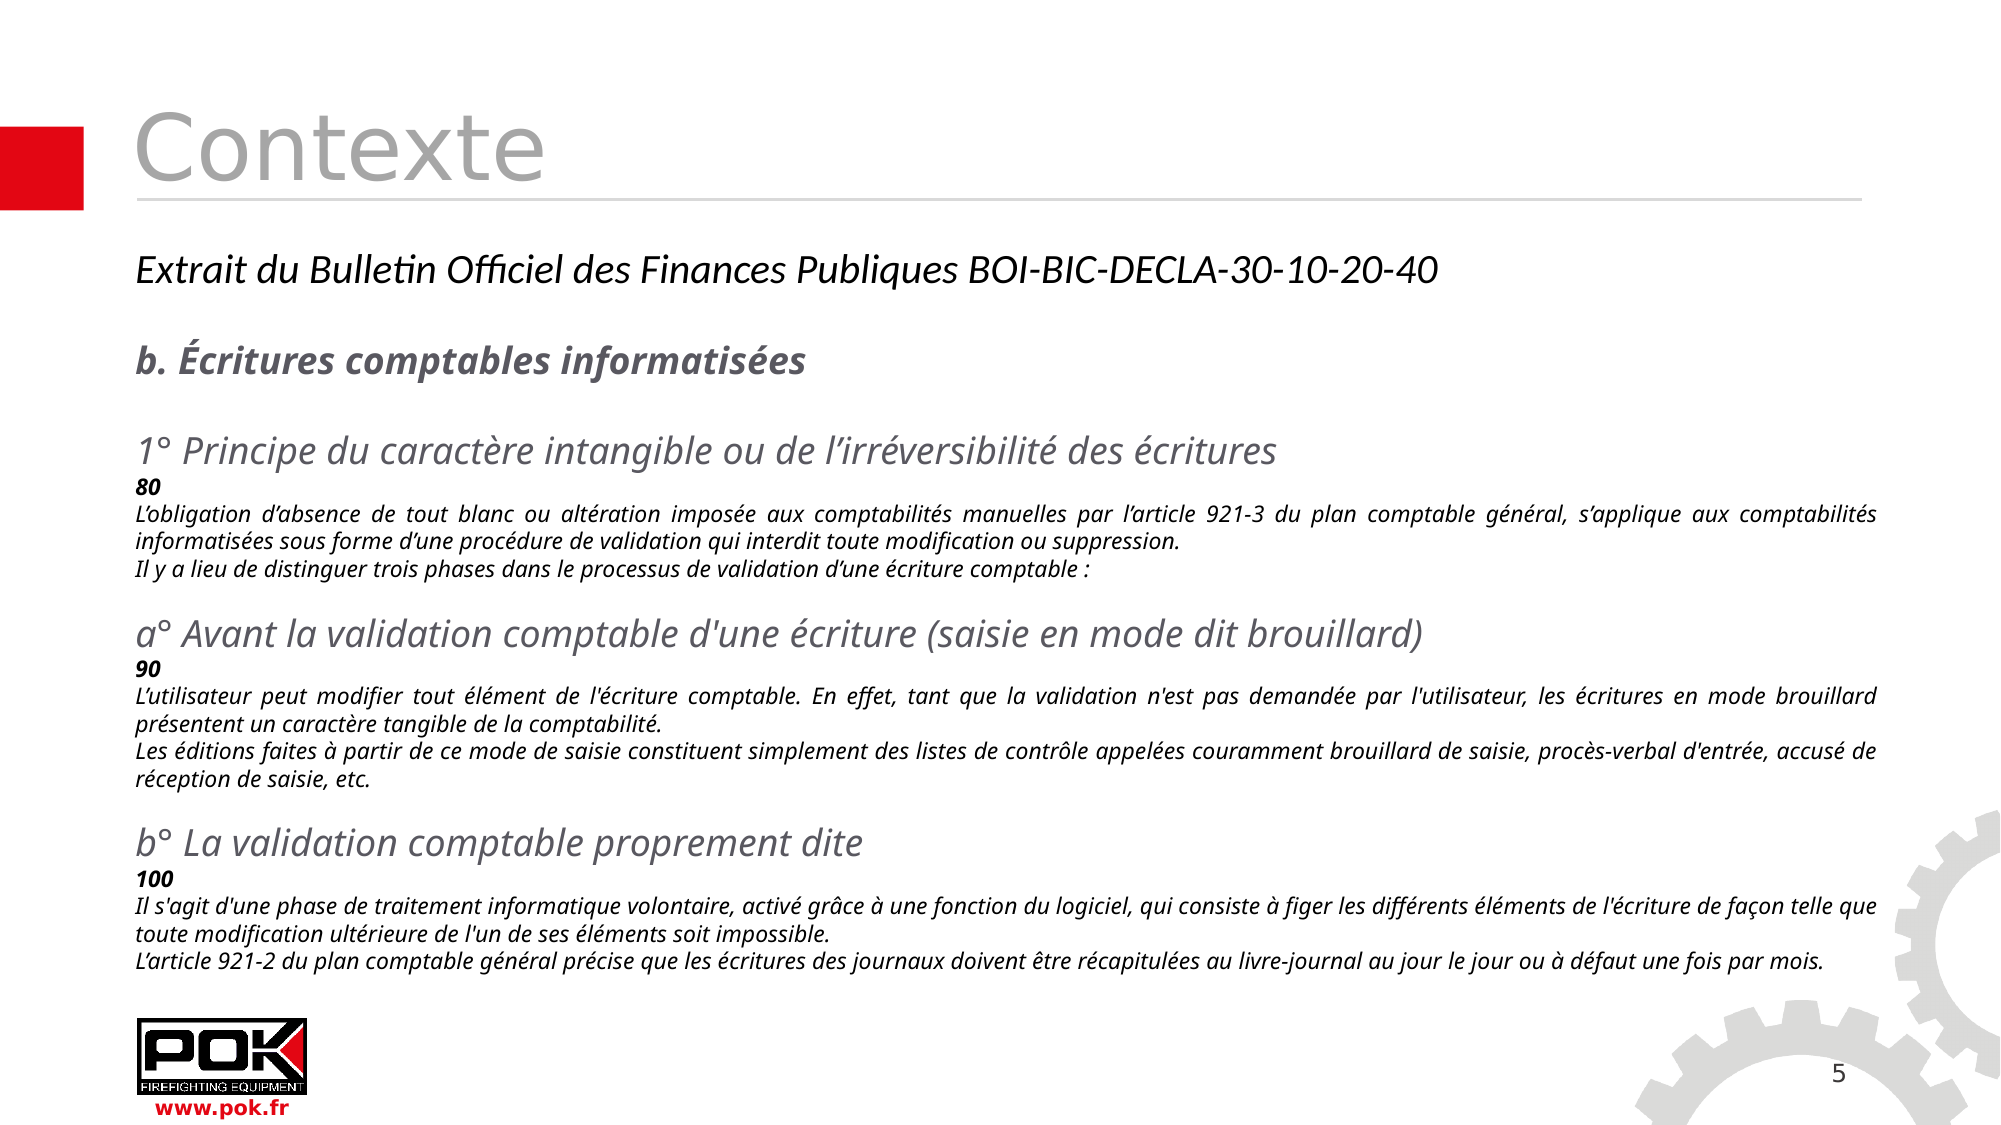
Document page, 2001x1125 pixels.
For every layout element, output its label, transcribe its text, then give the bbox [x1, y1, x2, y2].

text_box Extrait du Bulletin Officiel des Finances Publiques BOI-BIC-DECLA-30-10-20-40 b. Écritures comptables informatisées 1° Principe du caractère intangible ou de l’irréversibilité des écritures 80 L’obligation d’absence de tout blanc ou altération imposée aux comptabilités manuelles par l’article 921-3 du plan comptable général, s’applique aux comptabilités informatisées sous forme d’une procédure de validation qui interdit toute modification ou suppression. Il y a lieu de distinguer trois phases dans le processus de validation d’une écriture comptable : a° Avant la validation comptable d'une écriture (saisie en mode dit brouillard) 90 L’utilisateur peut modifier tout élément de l'écriture comptable. En effet, tant que la validation n'est pas demandée par l'utilisateur, les écritures en mode brouillard présentent un caractère tangible de la comptabilité. Les éditions faites à partir de ce mode de saisie constituent simplement des listes de contrôle appelées couramment brouillard de saisie, procès-verbal d'entrée, accusé de réception de saisie, etc. b° La validation comptable proprement dite 100 Il s'agit d'une phase de traitement informatique volontaire, activé grâce à une fonction du logiciel, qui consiste à figer les différents éléments de l'écriture de façon telle que toute modification ultérieure de l'un de ses éléments soit impossible. L’article 921-2 du plan comptable général précise que les écritures des journaux doivent être récapitulées au livre-journal au jour le jour ou à défaut une fois par mois. [120, 234, 1895, 1027]
picture [1618, 805, 2001, 1125]
title Contexte [117, 90, 1843, 212]
slide_number 5 [1412, 1042, 1863, 1103]
picture [137, 1027, 307, 1095]
